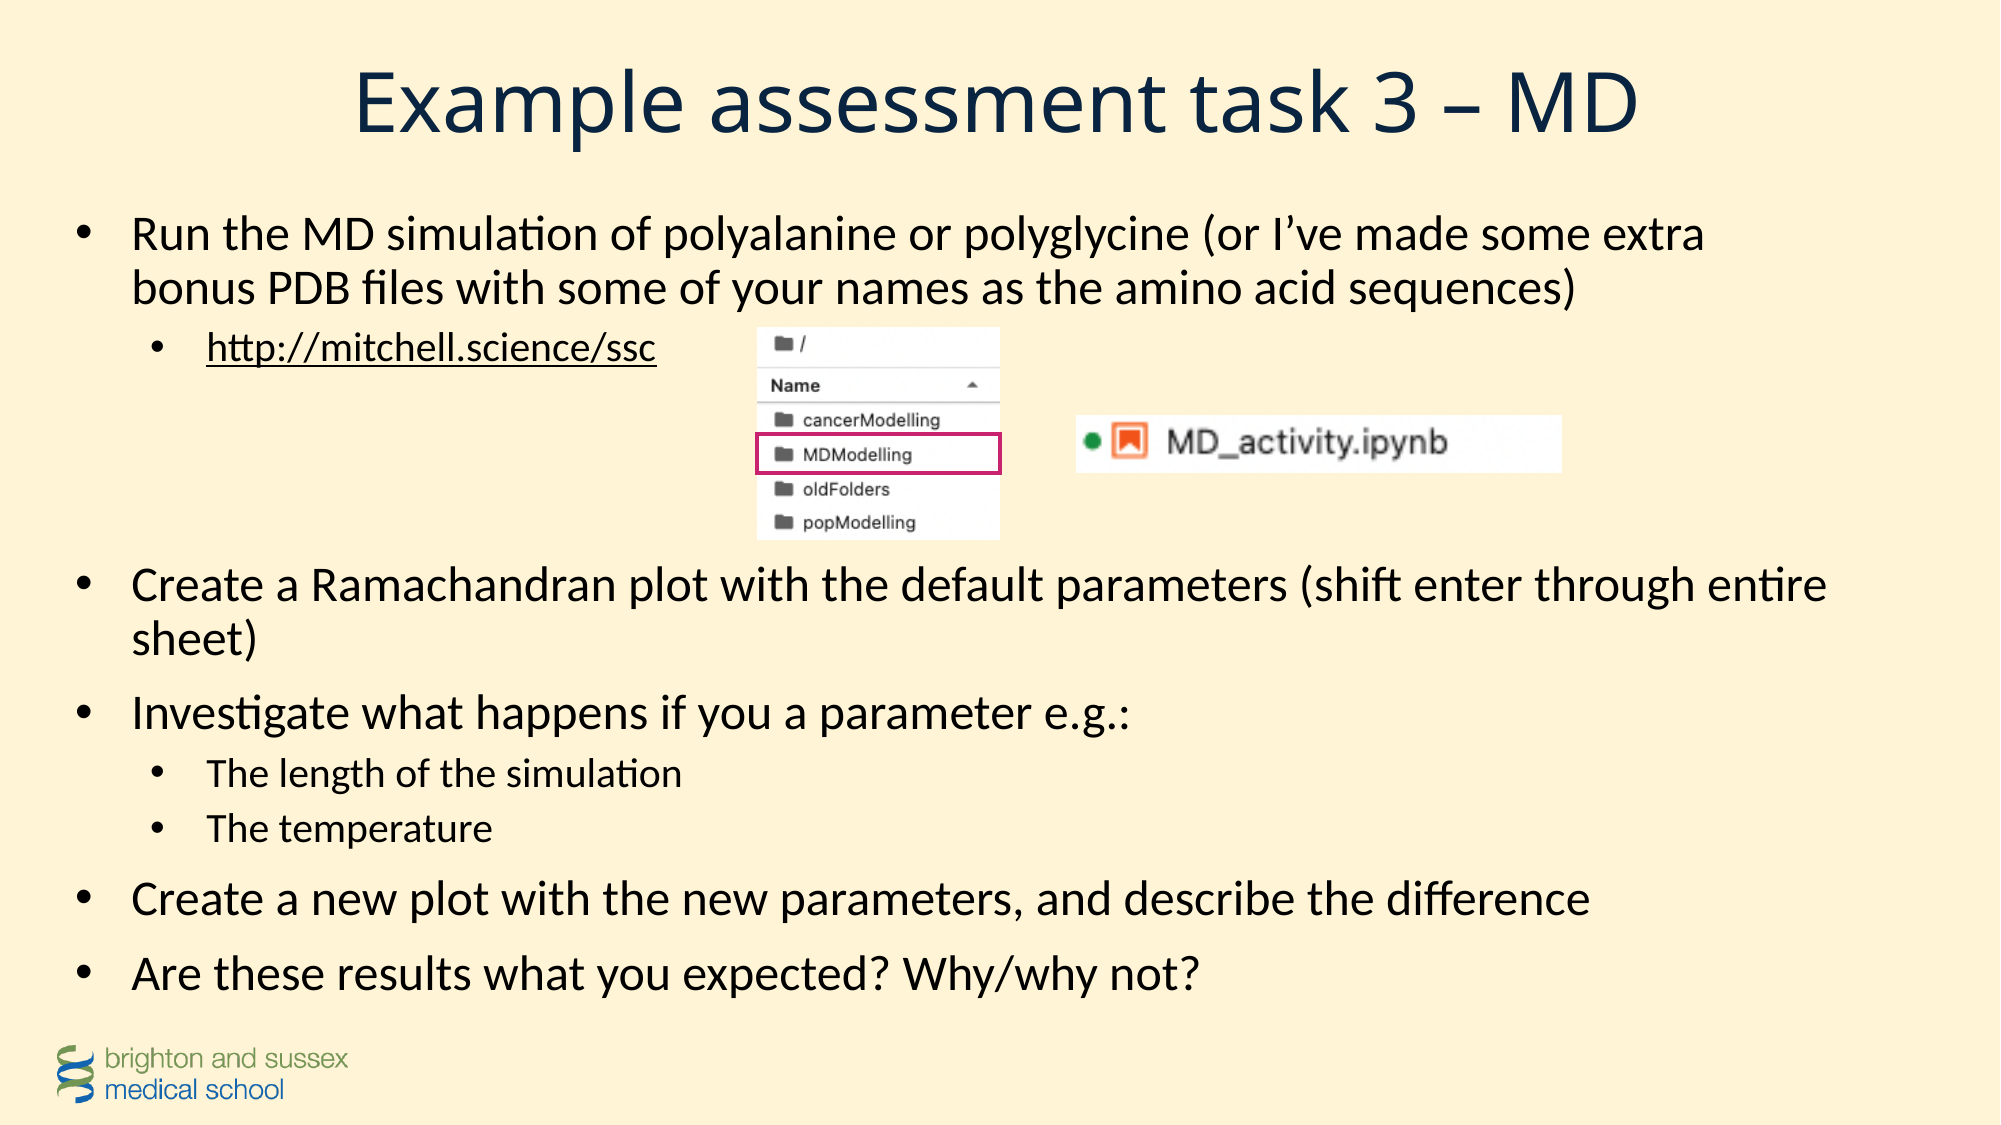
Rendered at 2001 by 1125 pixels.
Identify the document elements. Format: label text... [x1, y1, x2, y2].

picture [54, 1042, 348, 1104]
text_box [757, 327, 1000, 541]
title Example assessment task 3 – MD [60, 52, 1935, 184]
picture [1076, 415, 1562, 474]
text_box Run the MD simulation of polyalanine or polyglycine (or I’ve made some extra bonus PDB files with some of your names as the amino acid sequences) http://mitchell.science/ssc Create a Ramachandran plot with the default parameters (shift enter through entire sheet) Investigate what happens if you a parameter e.g.: The length of the simulation The temperature Create a new plot with the new parameters, and describe the difference Are these results what you expected? Why/why not? [60, 199, 1856, 1014]
